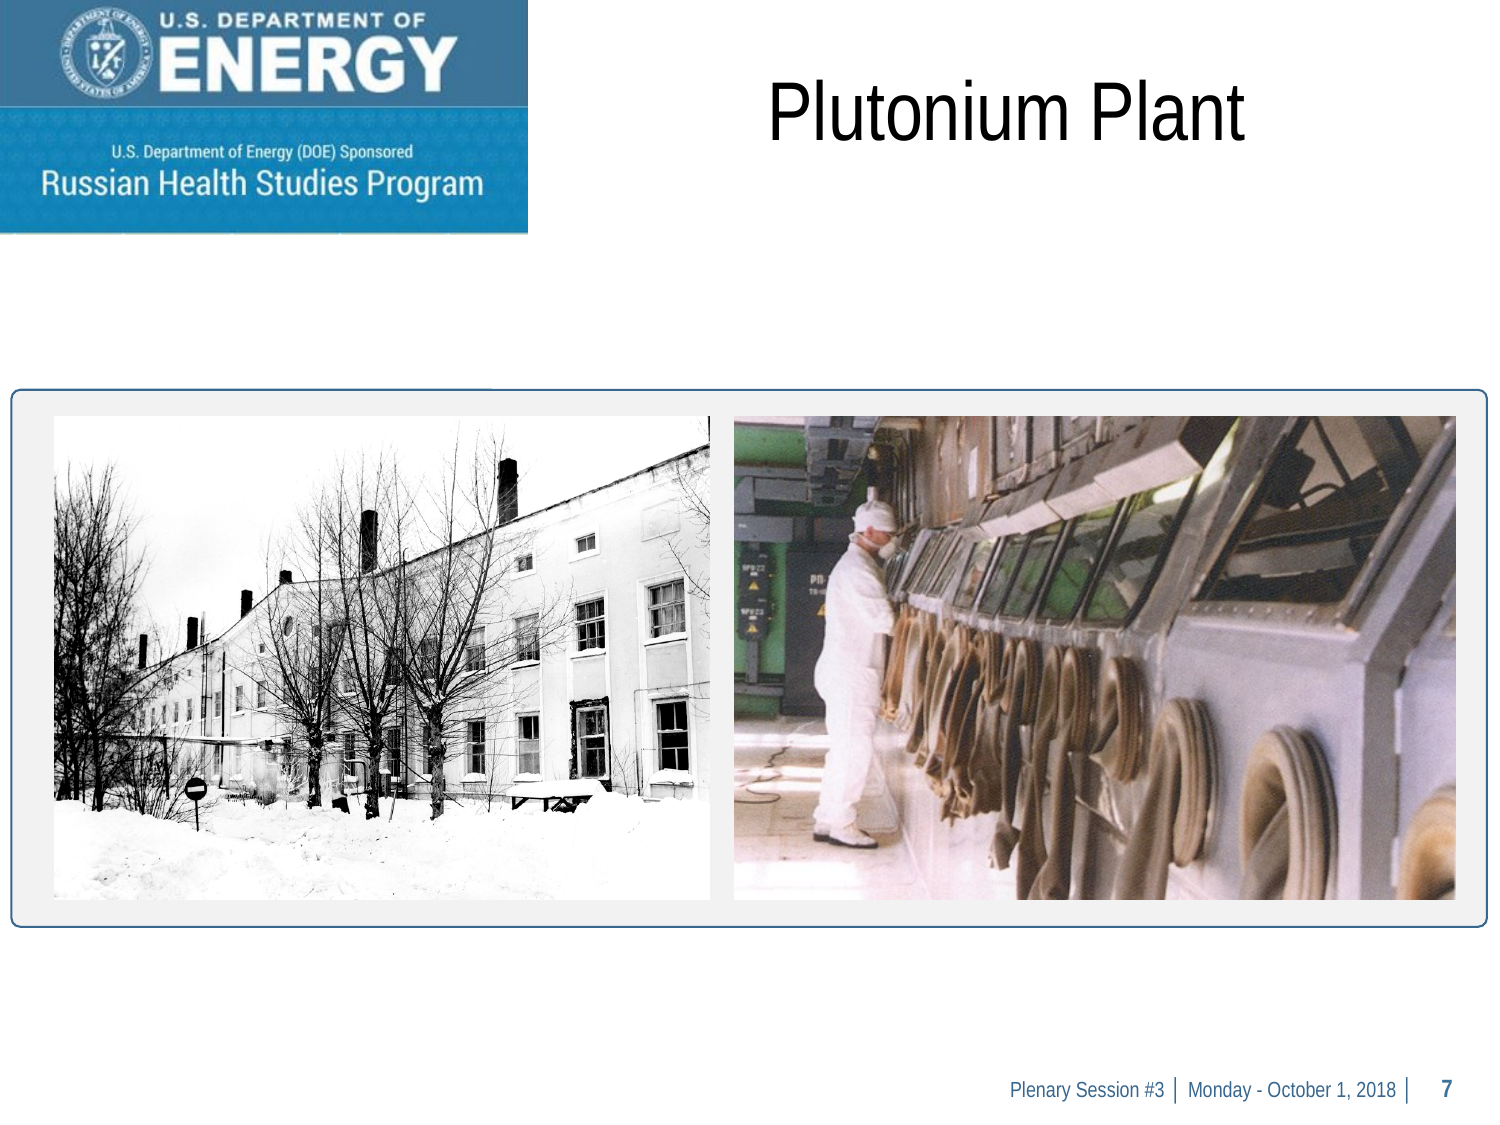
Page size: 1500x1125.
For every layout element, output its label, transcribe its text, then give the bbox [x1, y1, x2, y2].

picture [0, 227, 528, 235]
text_box [10, 388, 1488, 928]
title Plutonium Plant [526, 11, 1488, 217]
slide_number 7 [1407, 1067, 1487, 1107]
picture [734, 416, 1456, 900]
picture [54, 416, 710, 900]
picture [0, 0, 528, 223]
